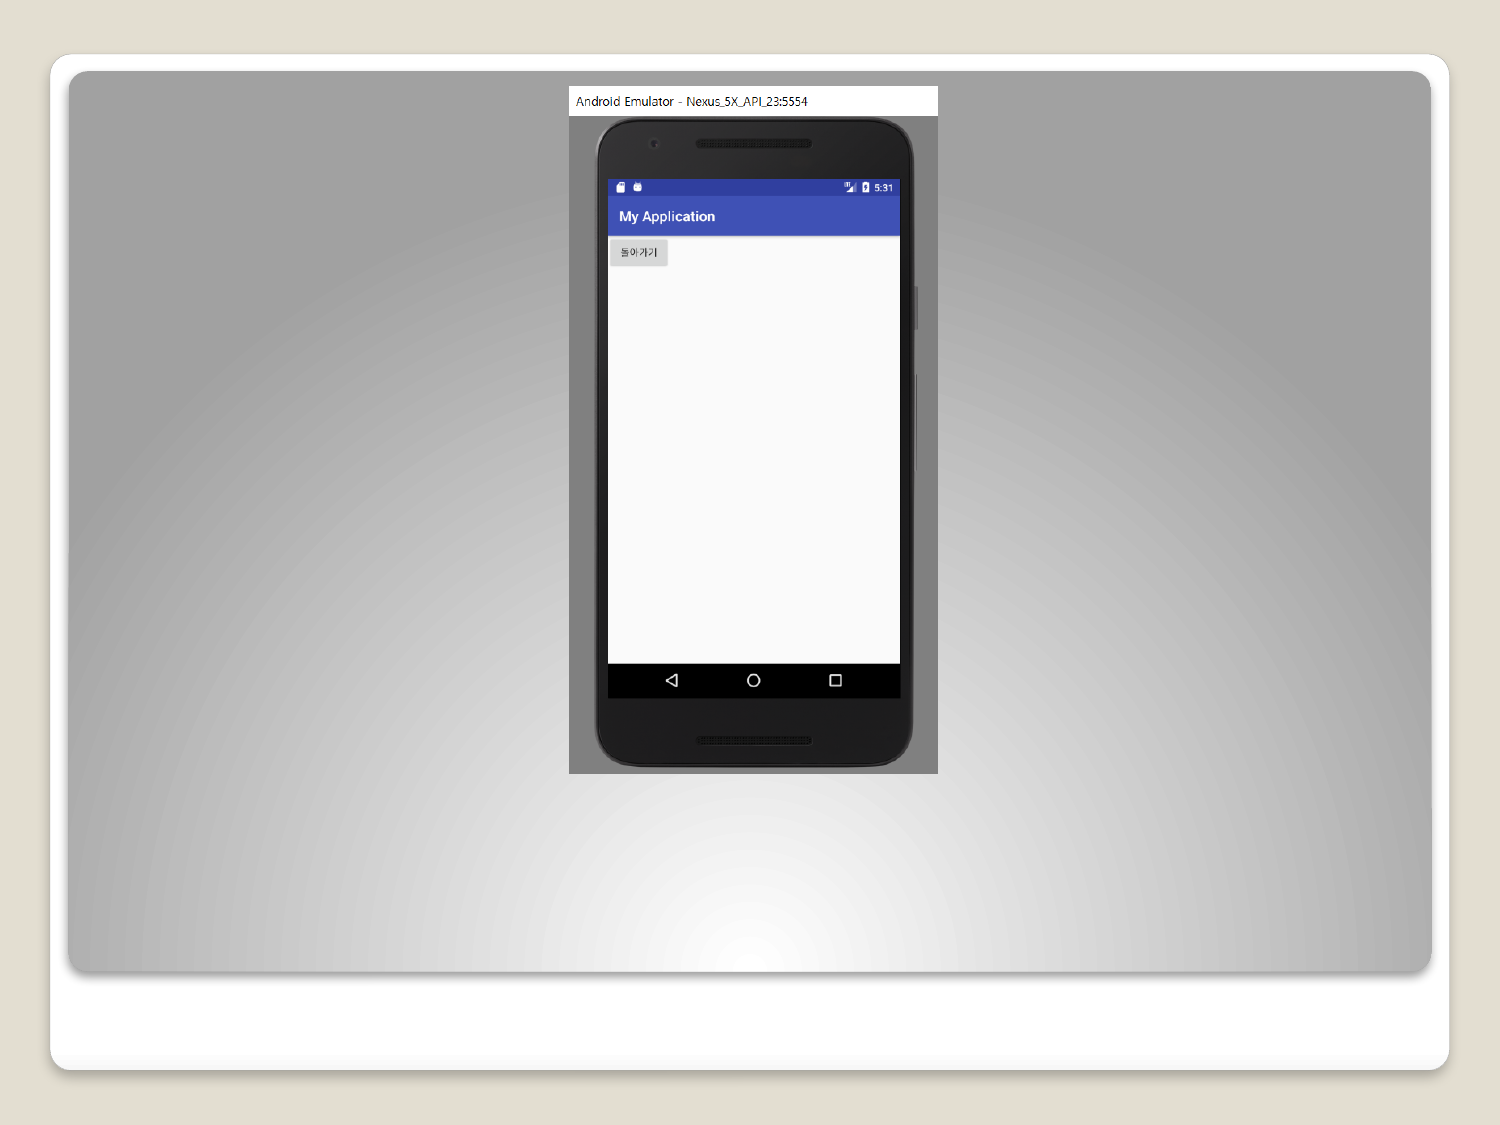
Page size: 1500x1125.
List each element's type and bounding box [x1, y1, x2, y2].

list [569, 86, 938, 775]
